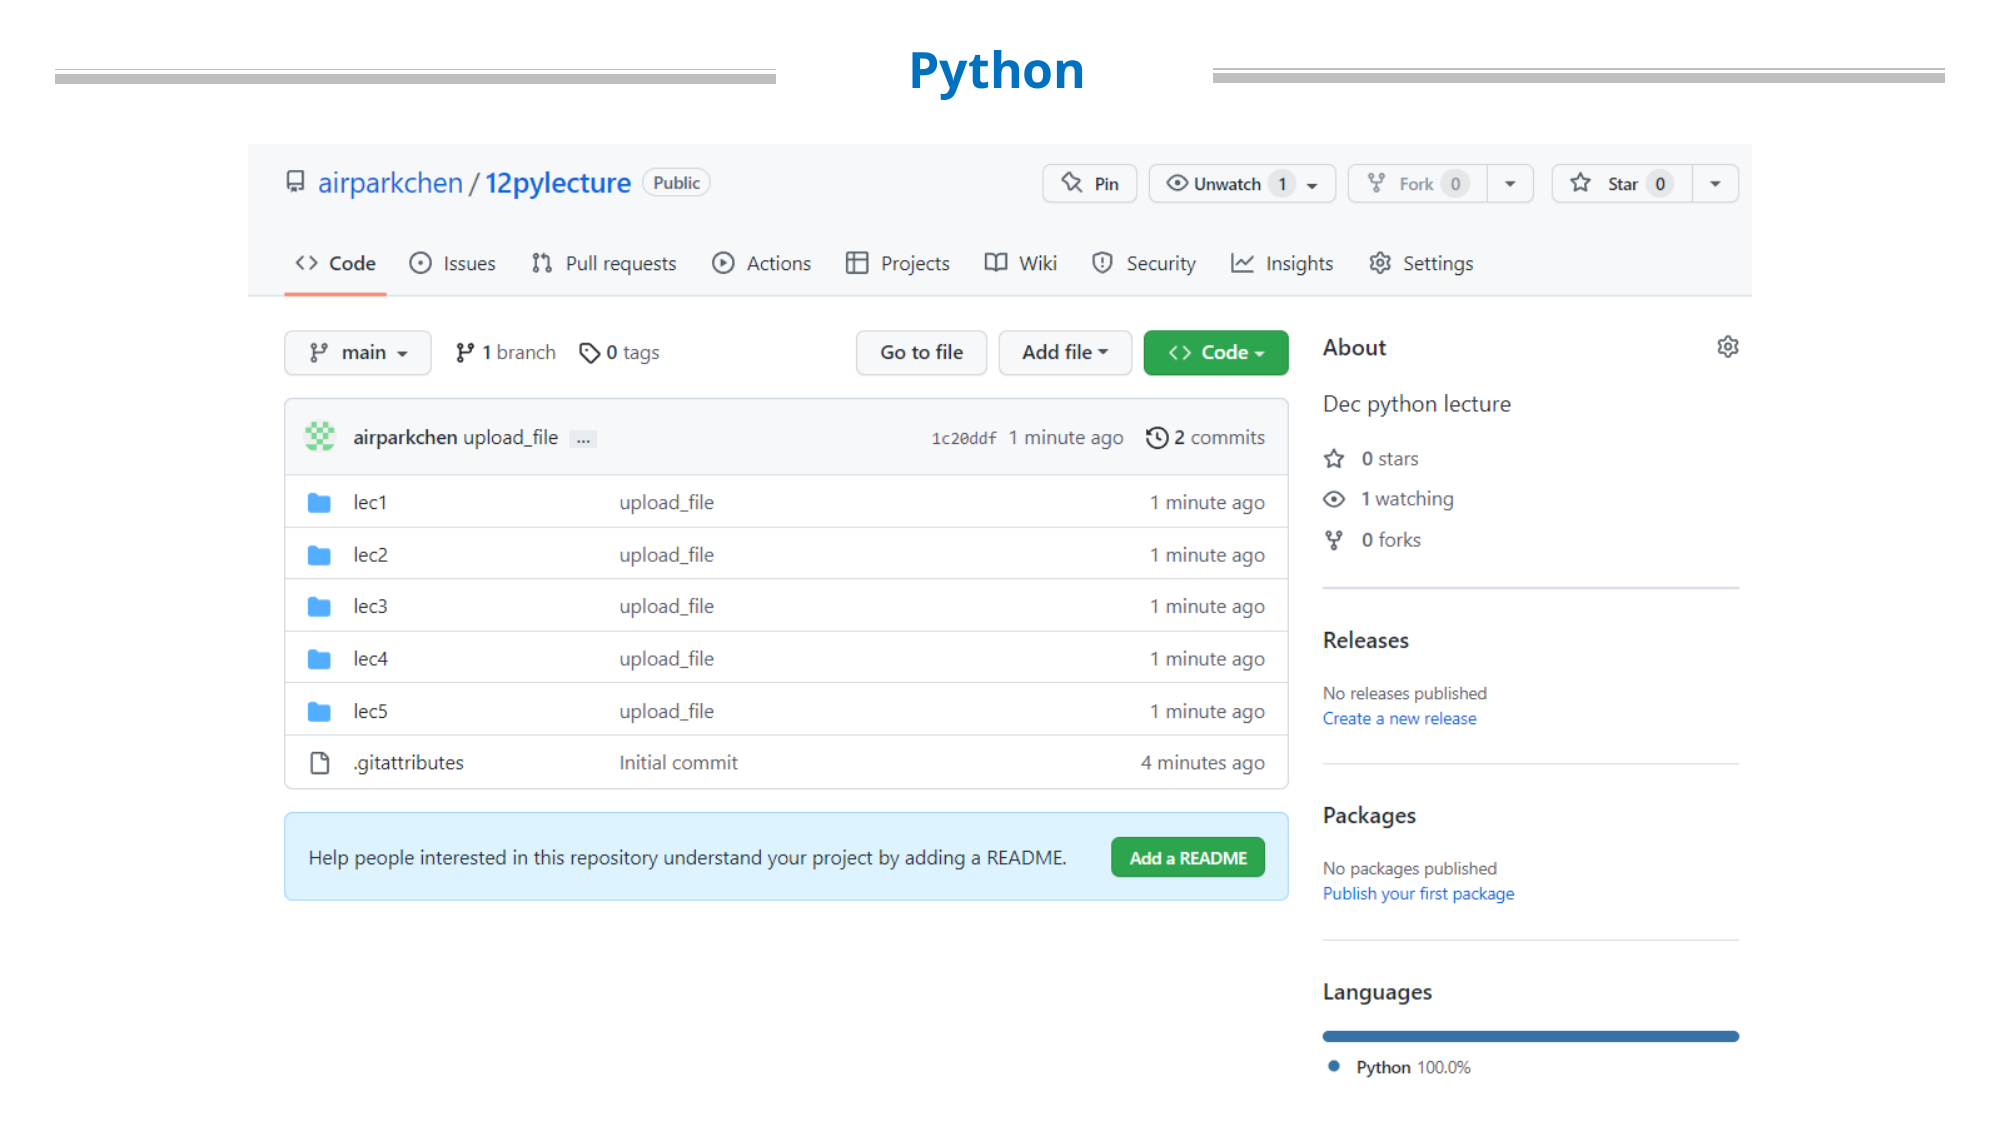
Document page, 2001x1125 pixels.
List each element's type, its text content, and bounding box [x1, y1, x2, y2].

text_box Python [782, 30, 1213, 106]
picture [248, 144, 1752, 1092]
